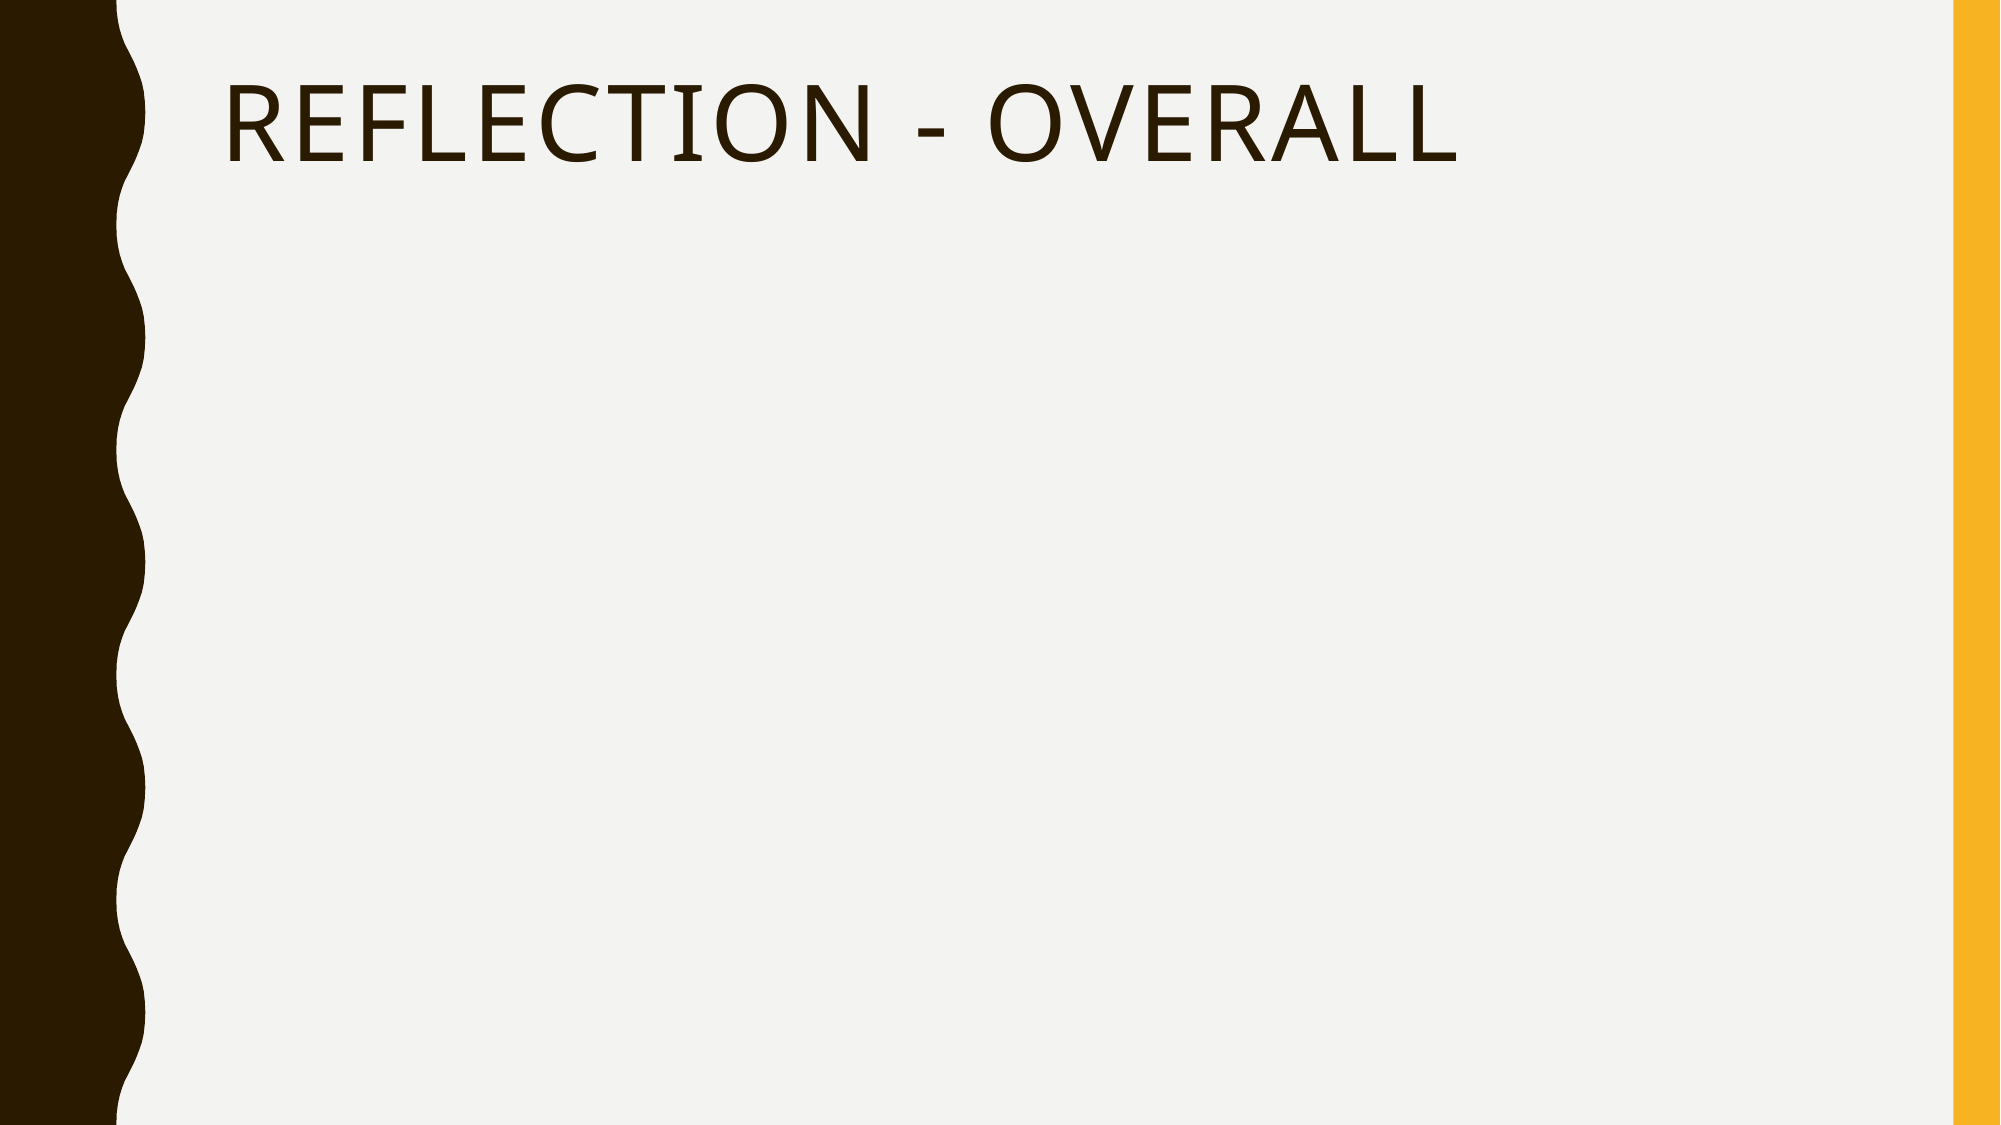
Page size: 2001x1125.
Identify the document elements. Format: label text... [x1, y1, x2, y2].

title Reflection - overall [205, 62, 1875, 308]
